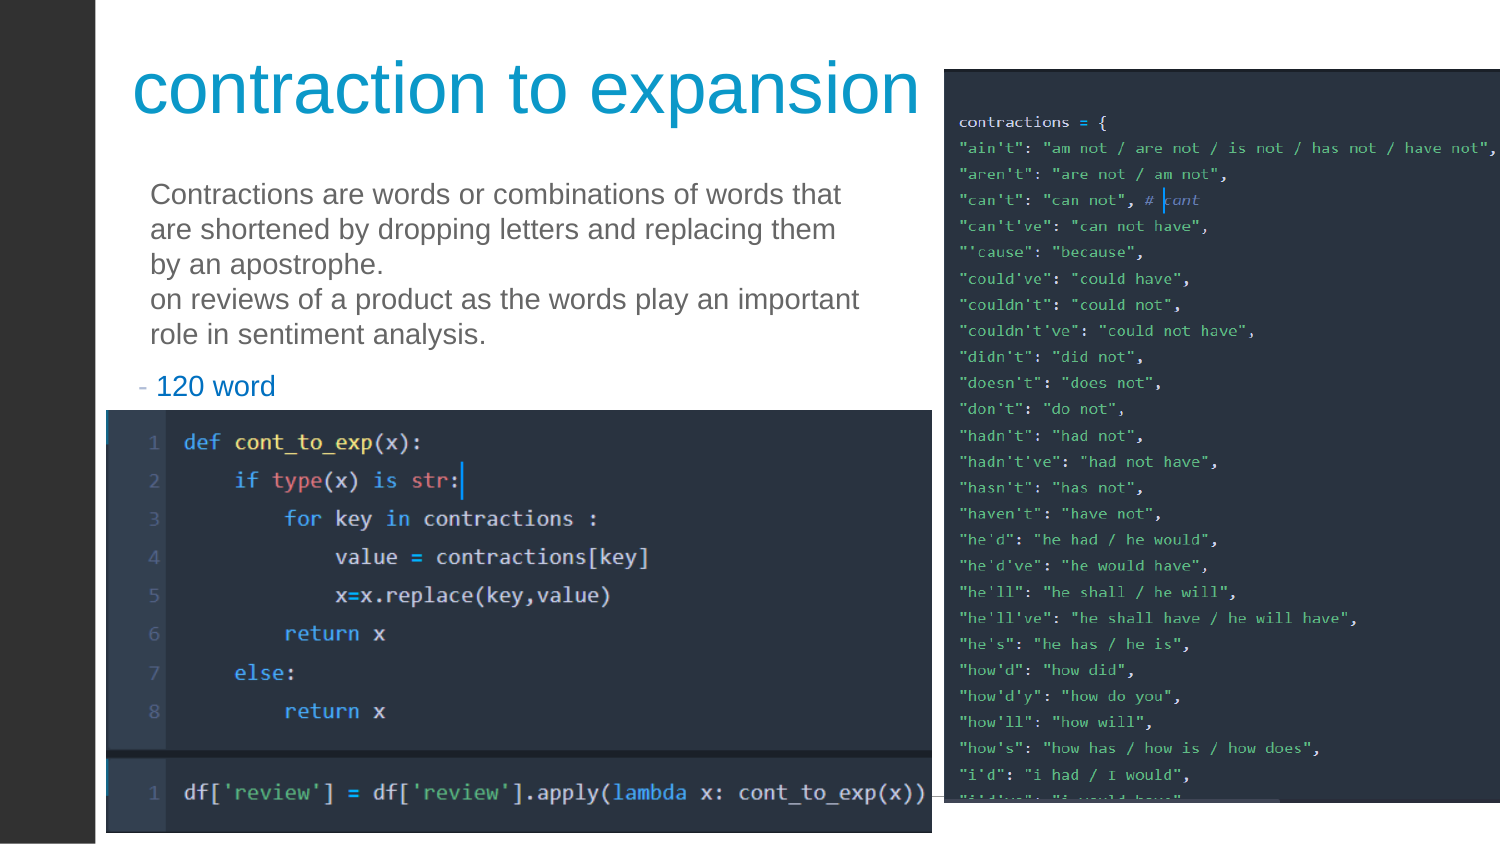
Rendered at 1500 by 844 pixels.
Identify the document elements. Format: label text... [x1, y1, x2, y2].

text_box - 120 word [123, 360, 915, 409]
title contraction to expansion [0, 25, 1138, 111]
picture [943, 69, 1500, 803]
text_box Contractions are words or combinations of words that are shortened by dropping letters and replacing them by an apostrophe. on reviews of a product as the words play an important role in sentiment analysis. [135, 168, 886, 358]
picture [106, 410, 932, 833]
